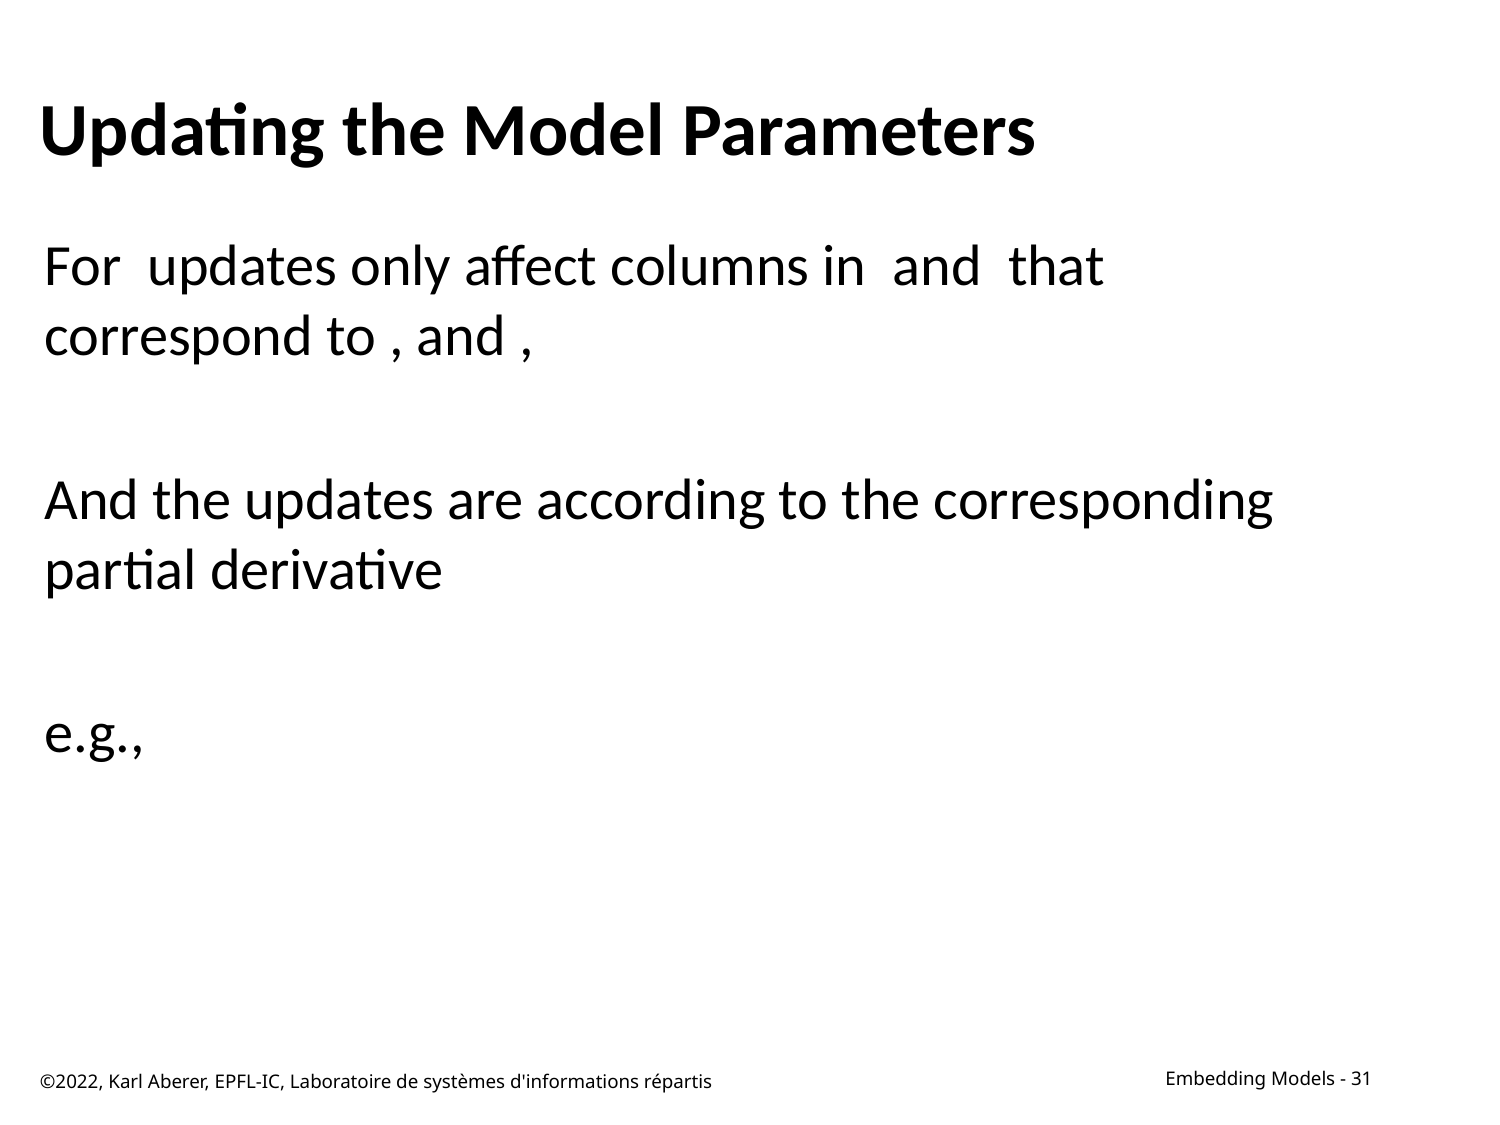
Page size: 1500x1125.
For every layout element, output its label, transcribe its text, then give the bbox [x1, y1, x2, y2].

footer ©2022, Karl Aberer, EPFL-IC, Laboratoire de systèmes d'informations répartis [24, 1062, 988, 1101]
title Updating the Model Parameters [24, 49, 1388, 201]
